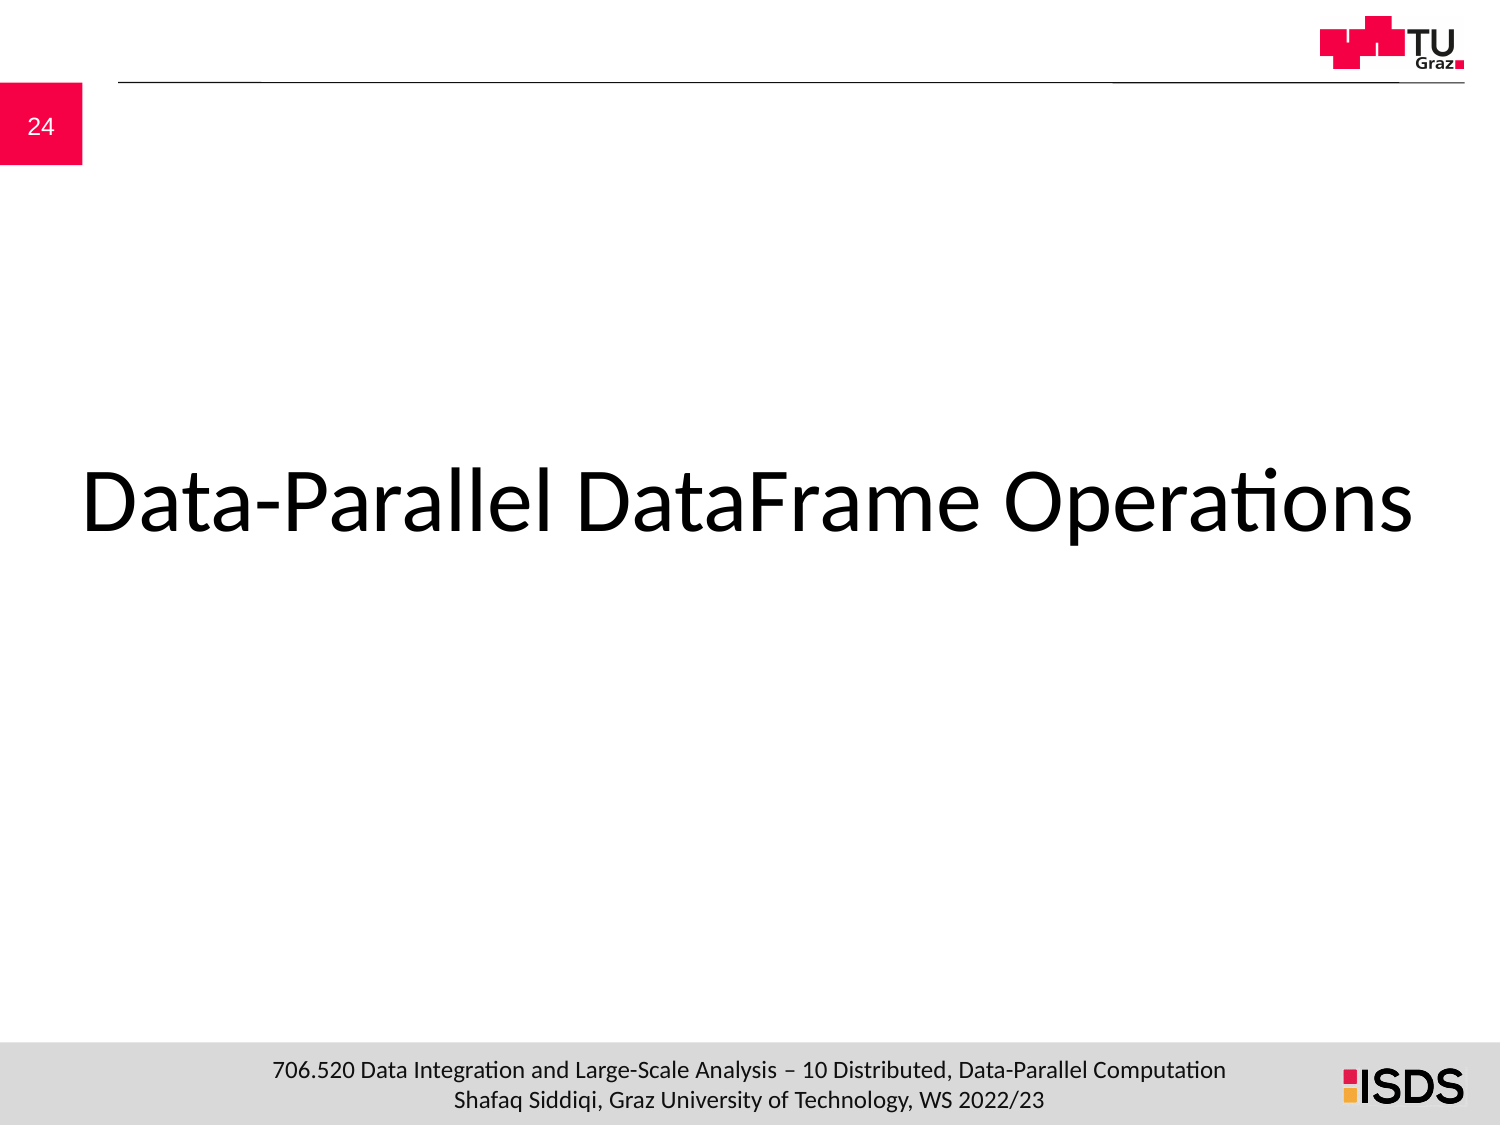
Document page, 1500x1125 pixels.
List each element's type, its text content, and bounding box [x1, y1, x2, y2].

picture [1320, 16, 1464, 69]
picture [1339, 1065, 1468, 1107]
title Data-Parallel DataFrame Operations [33, 343, 1465, 558]
